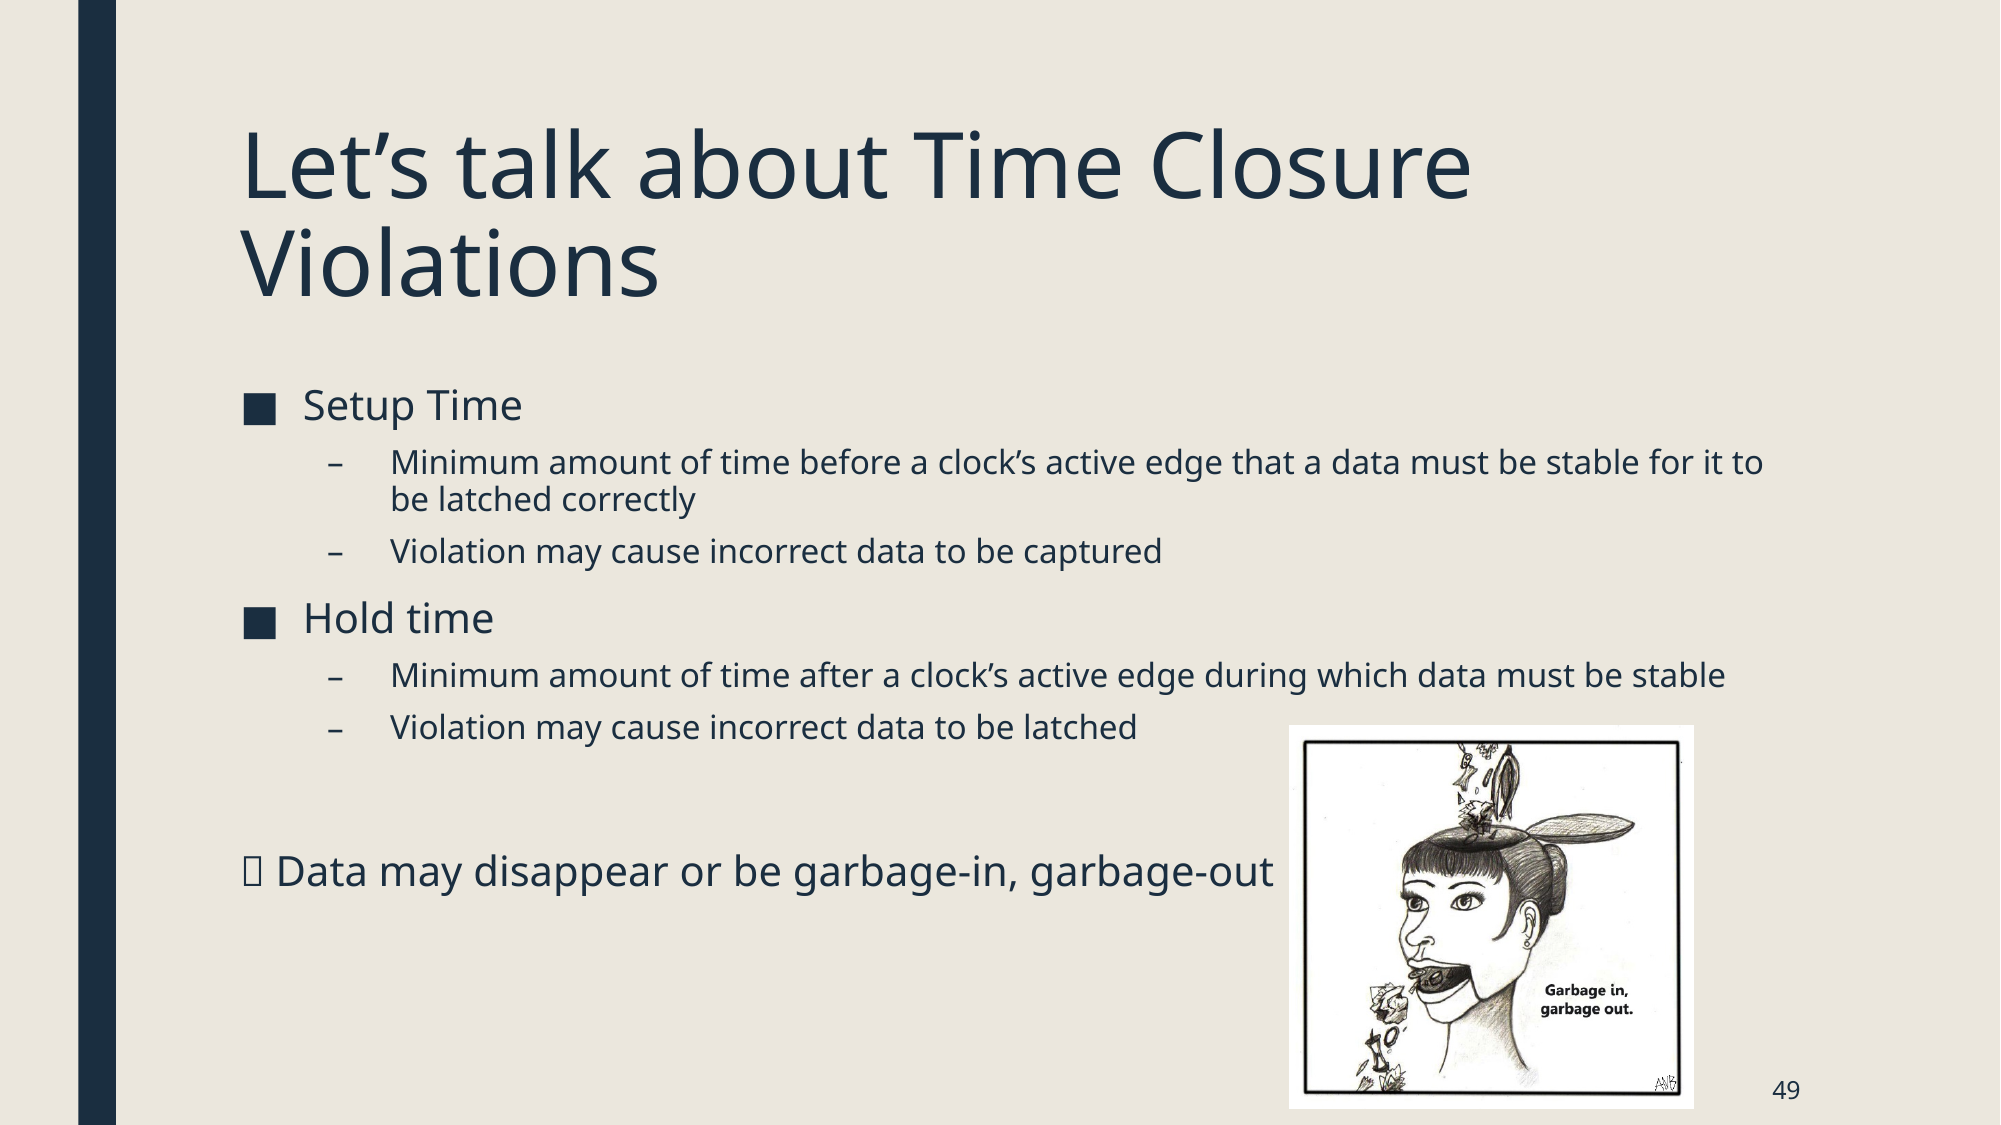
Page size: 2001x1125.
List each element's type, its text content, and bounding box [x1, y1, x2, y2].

title Let’s talk about Time Closure Violations [225, 112, 1800, 357]
list Setup Time Minimum amount of time before a clock’s active edge that a data must be stable for it to be latched correctly Violation may cause incorrect data to be captured Hold time Minimum amount of time after a clock’s active edge during which data must be stable Violation may cause incorrect data to be latched  Data may disappear or be garbage-in, garbage-out [225, 375, 1800, 963]
slide_number 49 [1553, 1058, 1816, 1125]
picture [1289, 725, 1694, 1109]
